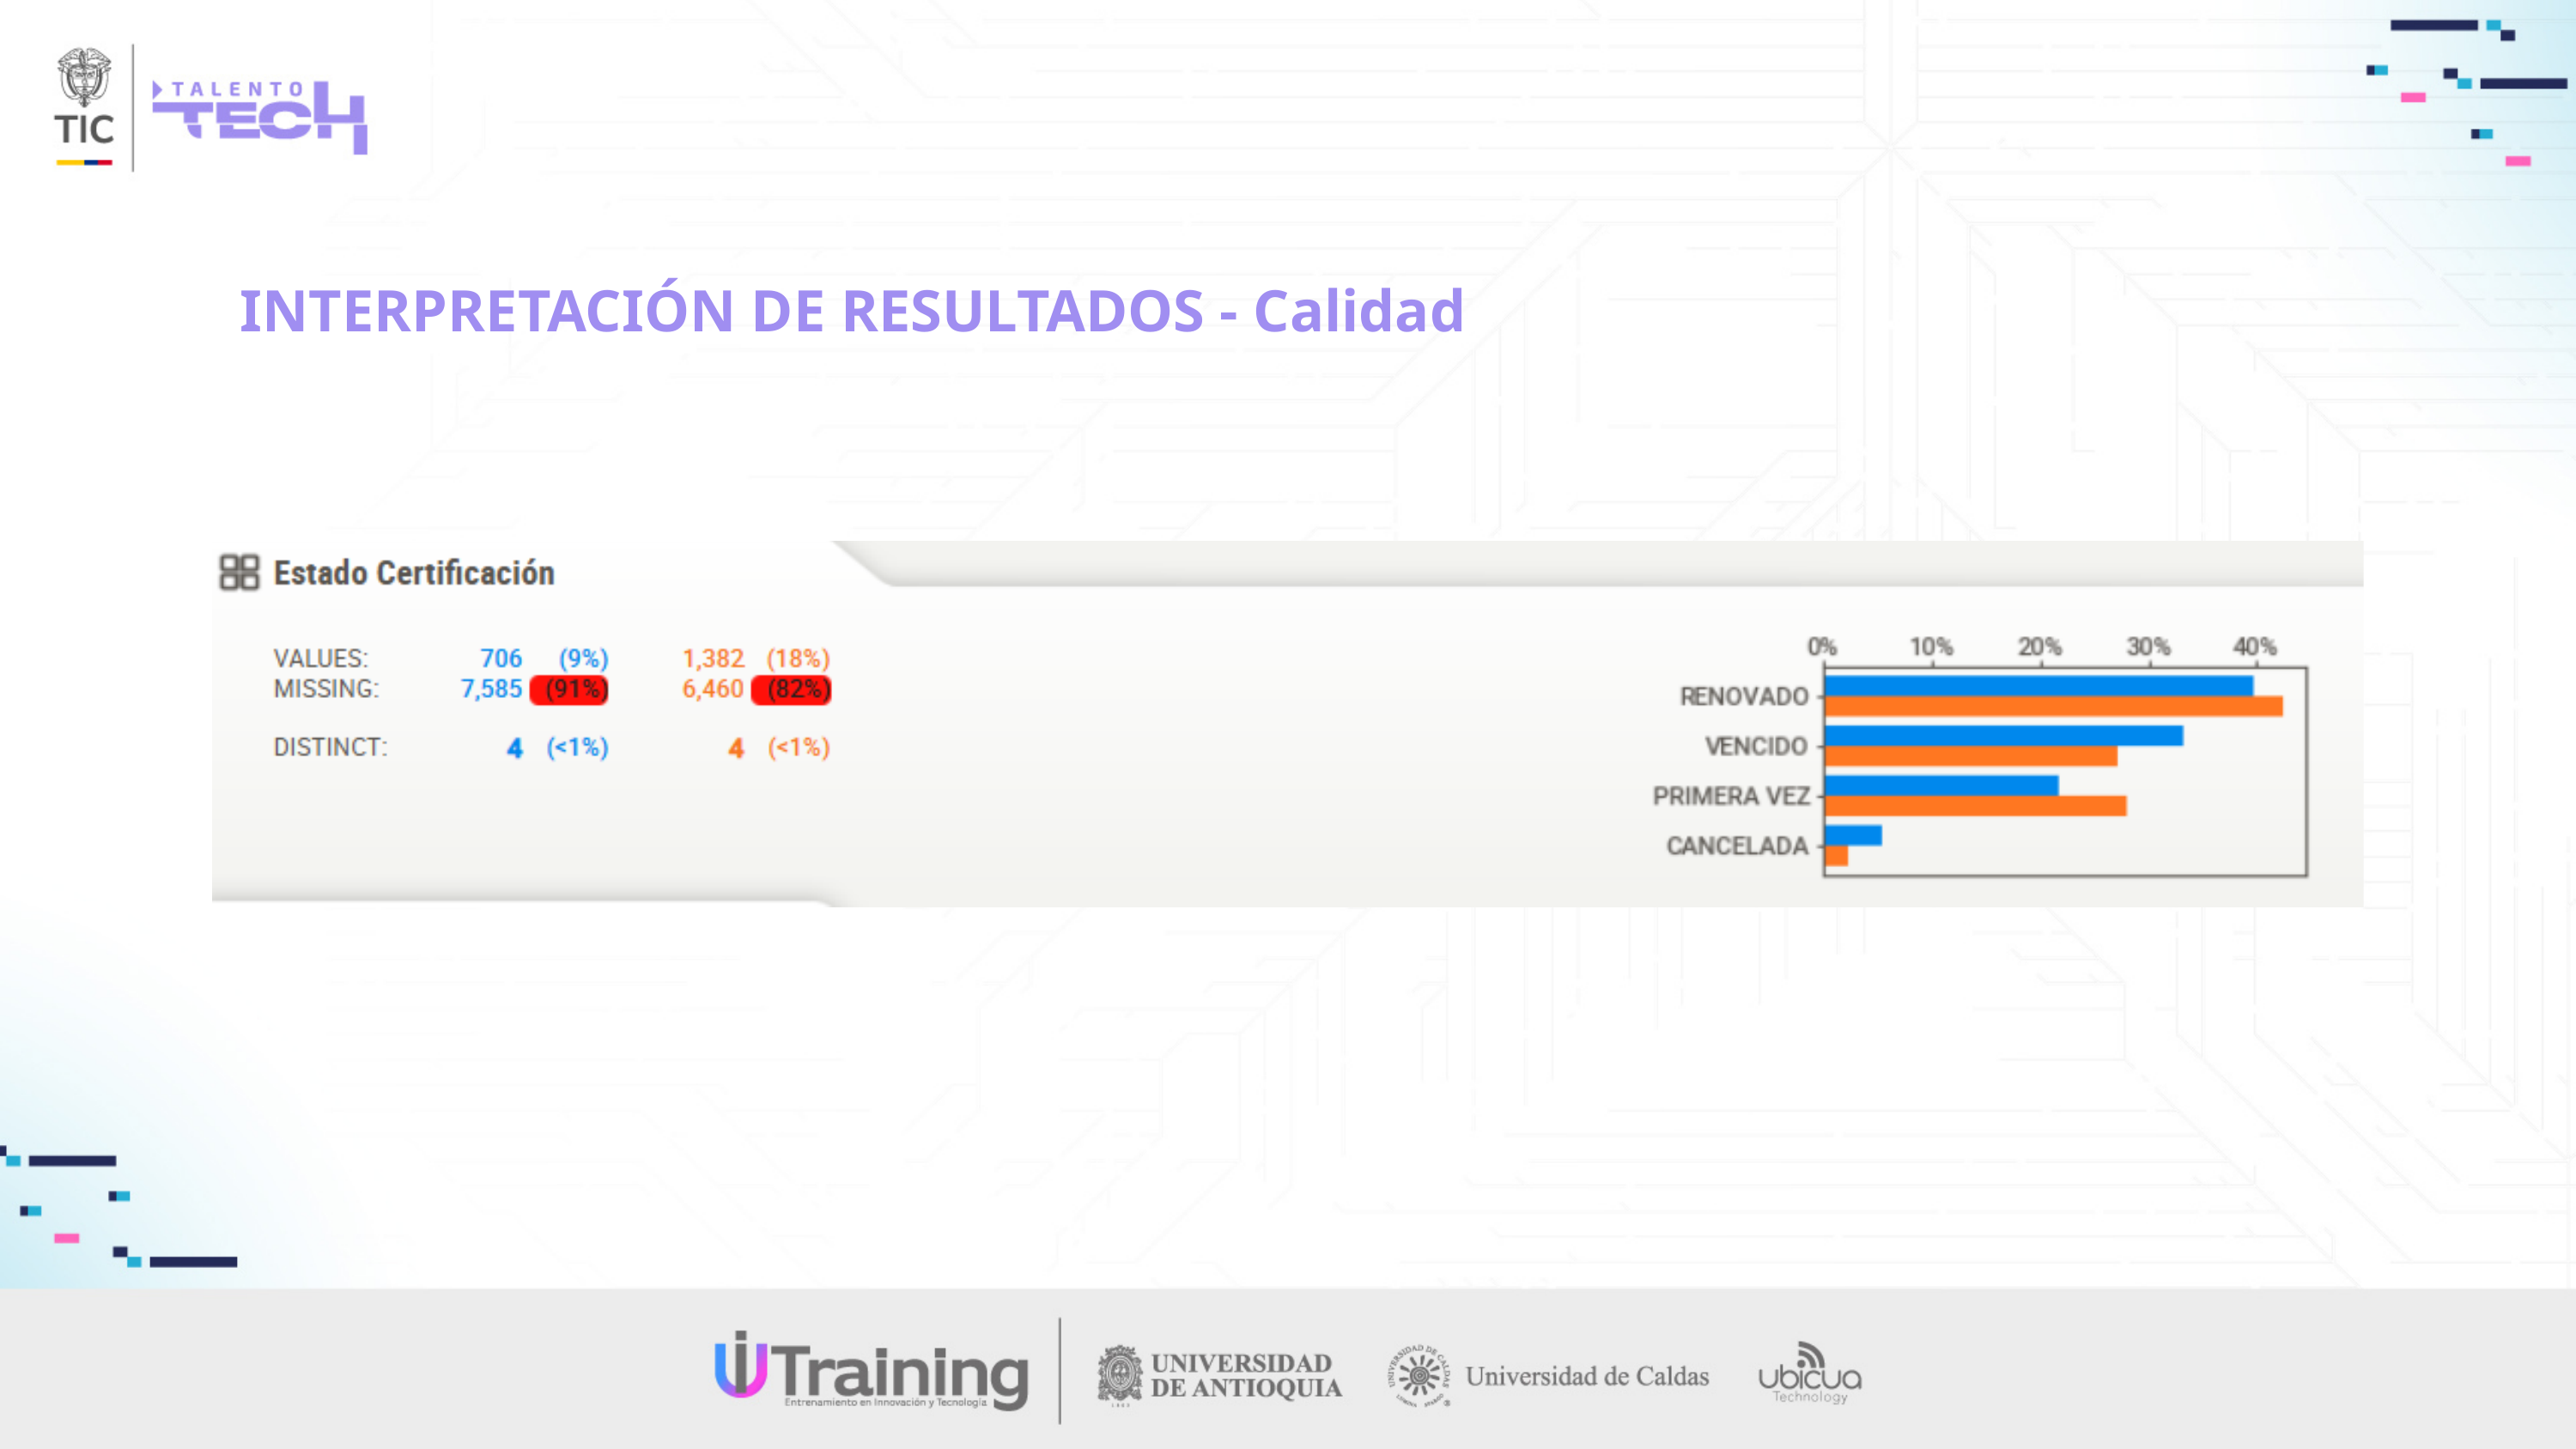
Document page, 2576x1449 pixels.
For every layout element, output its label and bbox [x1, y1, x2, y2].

text_box [0, 0, 2576, 1449]
text_box [212, 541, 2364, 907]
text_box [240, 281, 1528, 366]
